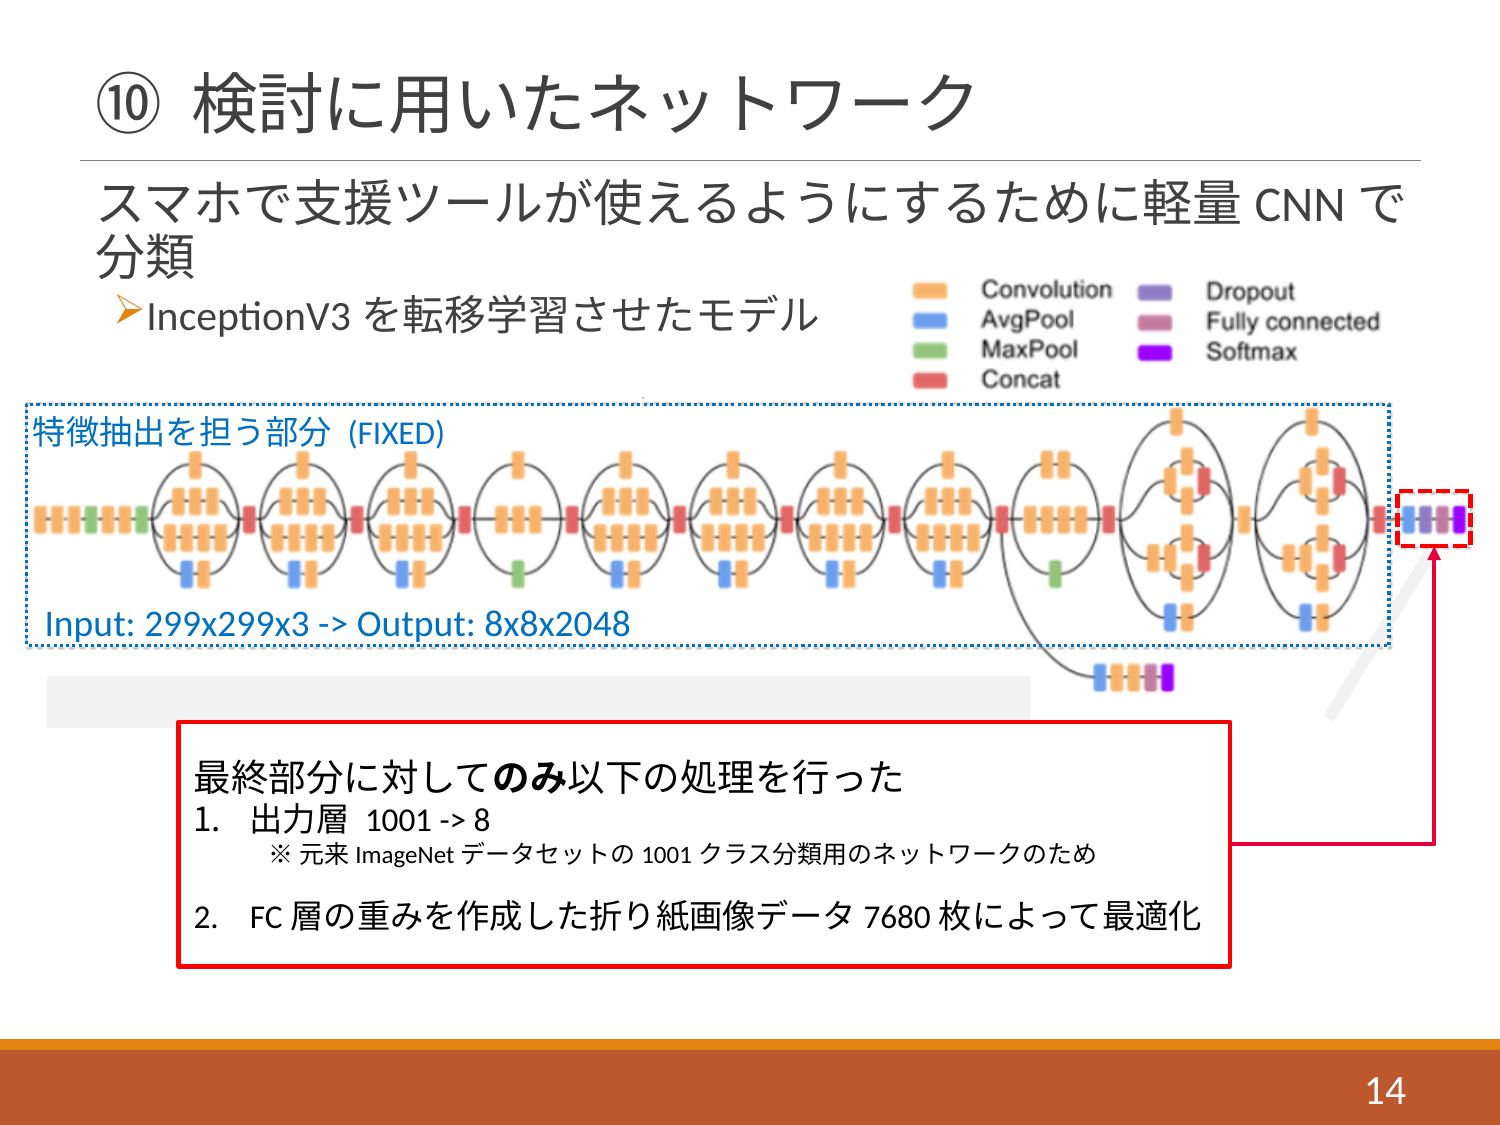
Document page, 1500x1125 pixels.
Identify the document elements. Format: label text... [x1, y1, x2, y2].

title ⑩ 検討に用いたネットワーク [80, 35, 1422, 150]
picture [901, 264, 1391, 397]
list スマホで支援ツールが使えるようにするために軽量CNNで分類 InceptionV3を転移学習させたモデル [80, 742, 1422, 1018]
slide_number 14 [1260, 1057, 1422, 1118]
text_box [1229, 545, 1435, 845]
list スマホで支援ツールが使えるようにするために軽量CNNで分類 InceptionV3を転移学習させたモデル [80, 170, 1422, 394]
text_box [20, 397, 1480, 734]
text_box 最終部分に対してのみ以下の処理を行った 出力層 1001 -> 8 ※元来ImageNetデータセットの1001クラス分類用のネットワークのため FC層の重みを作成した折り紙画像データ7680枚によって最適化 [177, 742, 1231, 968]
